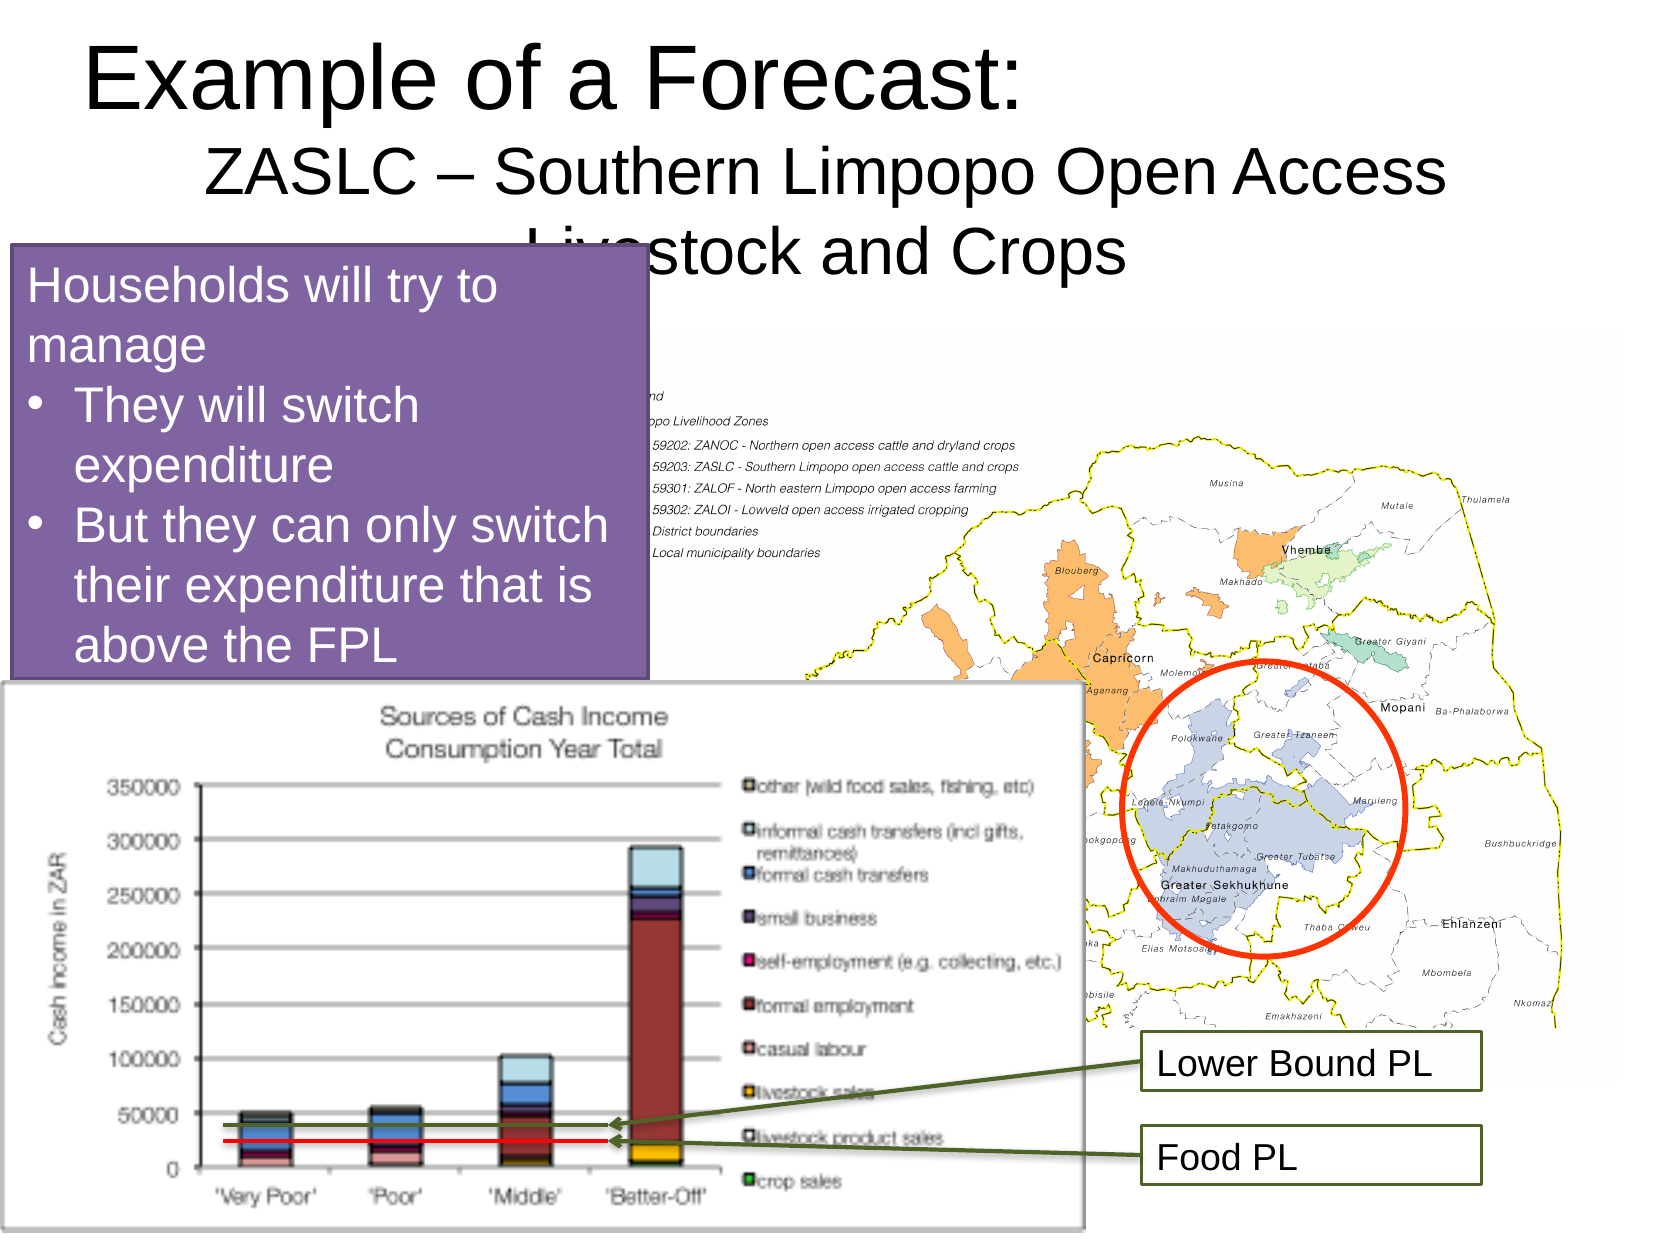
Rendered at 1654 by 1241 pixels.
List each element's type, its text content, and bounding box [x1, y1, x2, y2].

picture [0, 329, 1619, 1234]
text_box Example of a Forecast: ZASLC – Southern Limpopo Open Access Livestock and Crops [82, 27, 1571, 279]
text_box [607, 1061, 1142, 1126]
text_box Food PL [1141, 1125, 1482, 1185]
text_box Households will try to manage They will switch expenditure But they can only switch their expenditure that is above the FPL [10, 243, 650, 678]
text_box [607, 1140, 1142, 1156]
